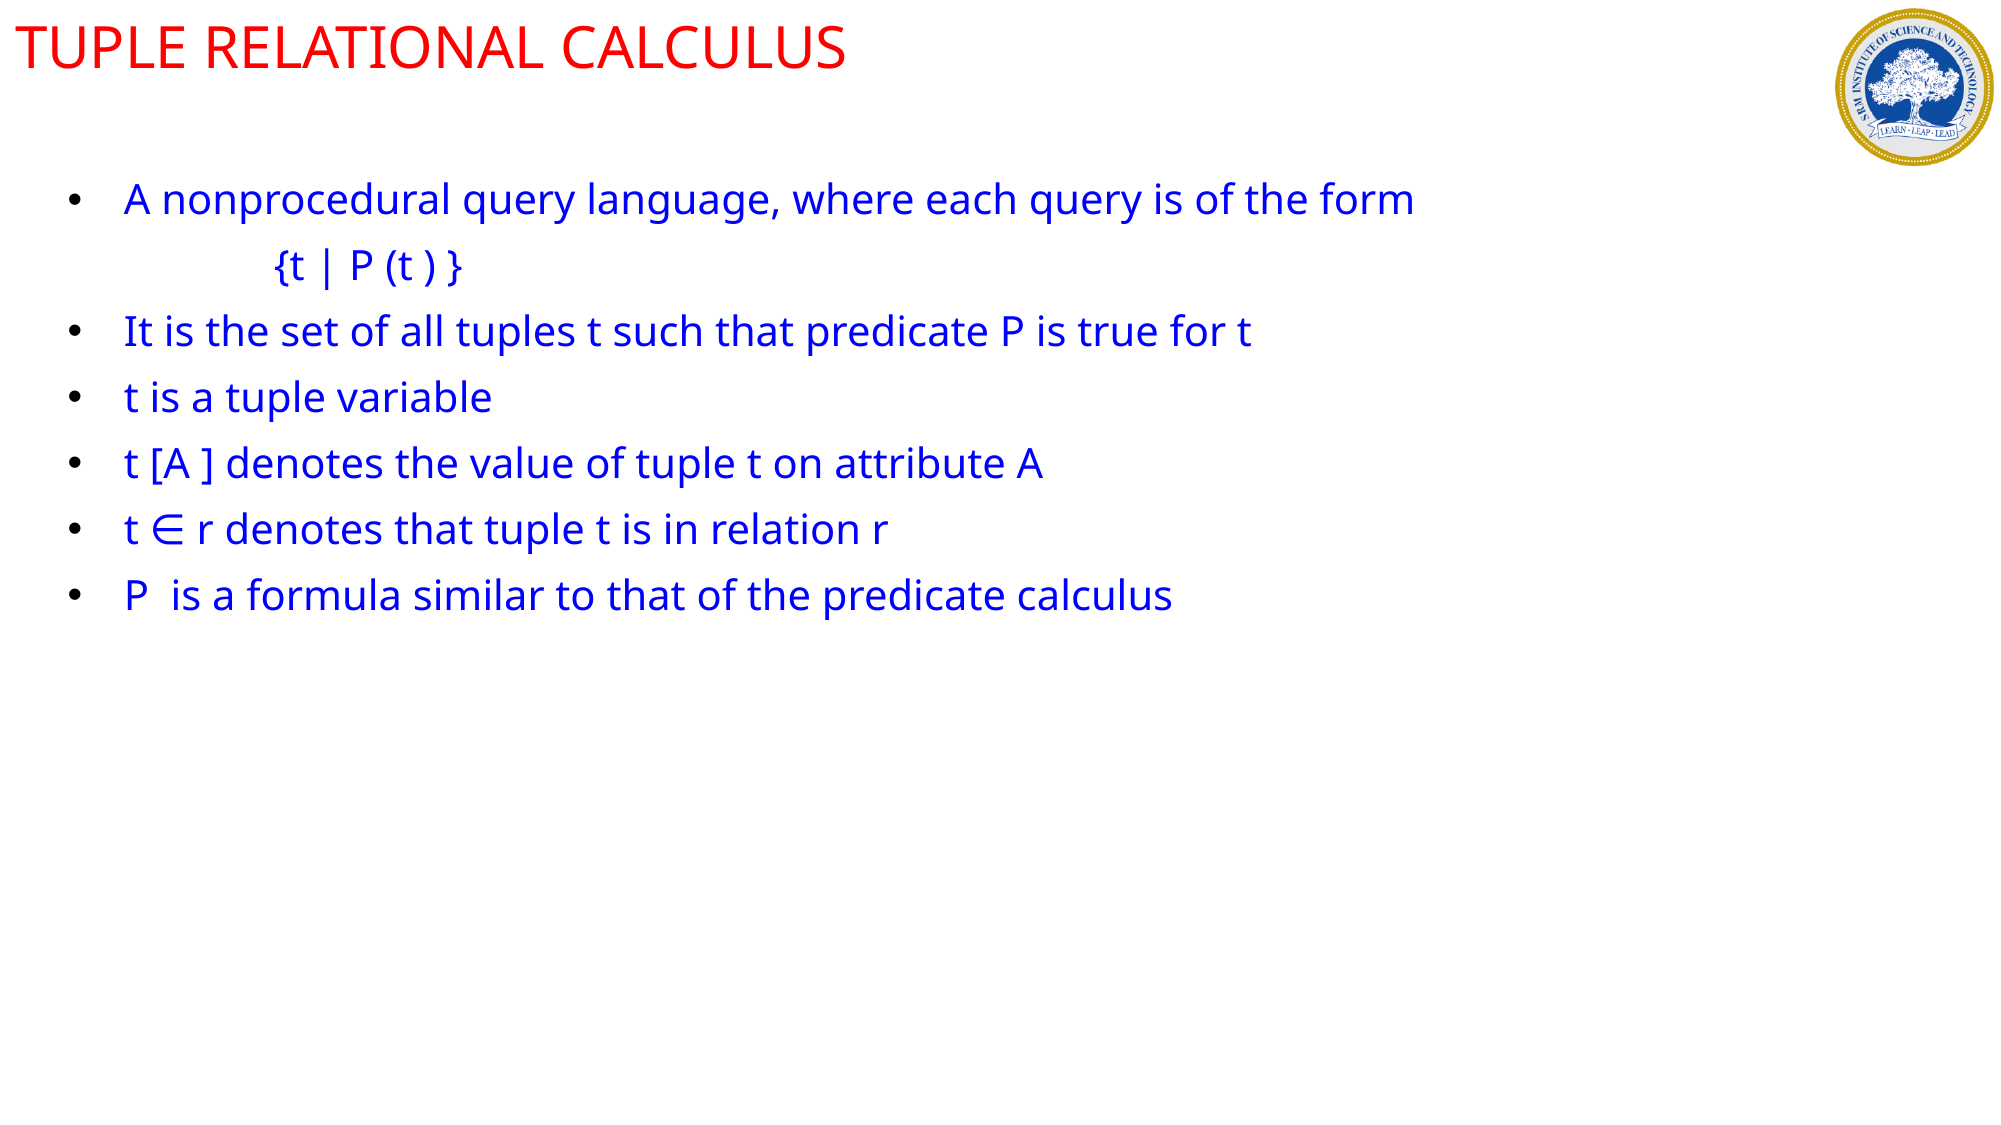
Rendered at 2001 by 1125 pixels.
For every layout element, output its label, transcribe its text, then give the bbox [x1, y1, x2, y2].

picture [1835, 8, 1994, 166]
text_box TUPLE RELATIONAL CALCULUS [0, 2, 1806, 88]
list A nonprocedural query language, where each query is of the form {t | P (t ) } It is the set of all tuples t such that predicate P is true for t t is a tuple variable t [A ] denotes the value of tuple t on attribute A t ∈ r denotes that tuple t is in relation r P is a formula similar to that of the predicate calculus [33, 171, 1759, 871]
